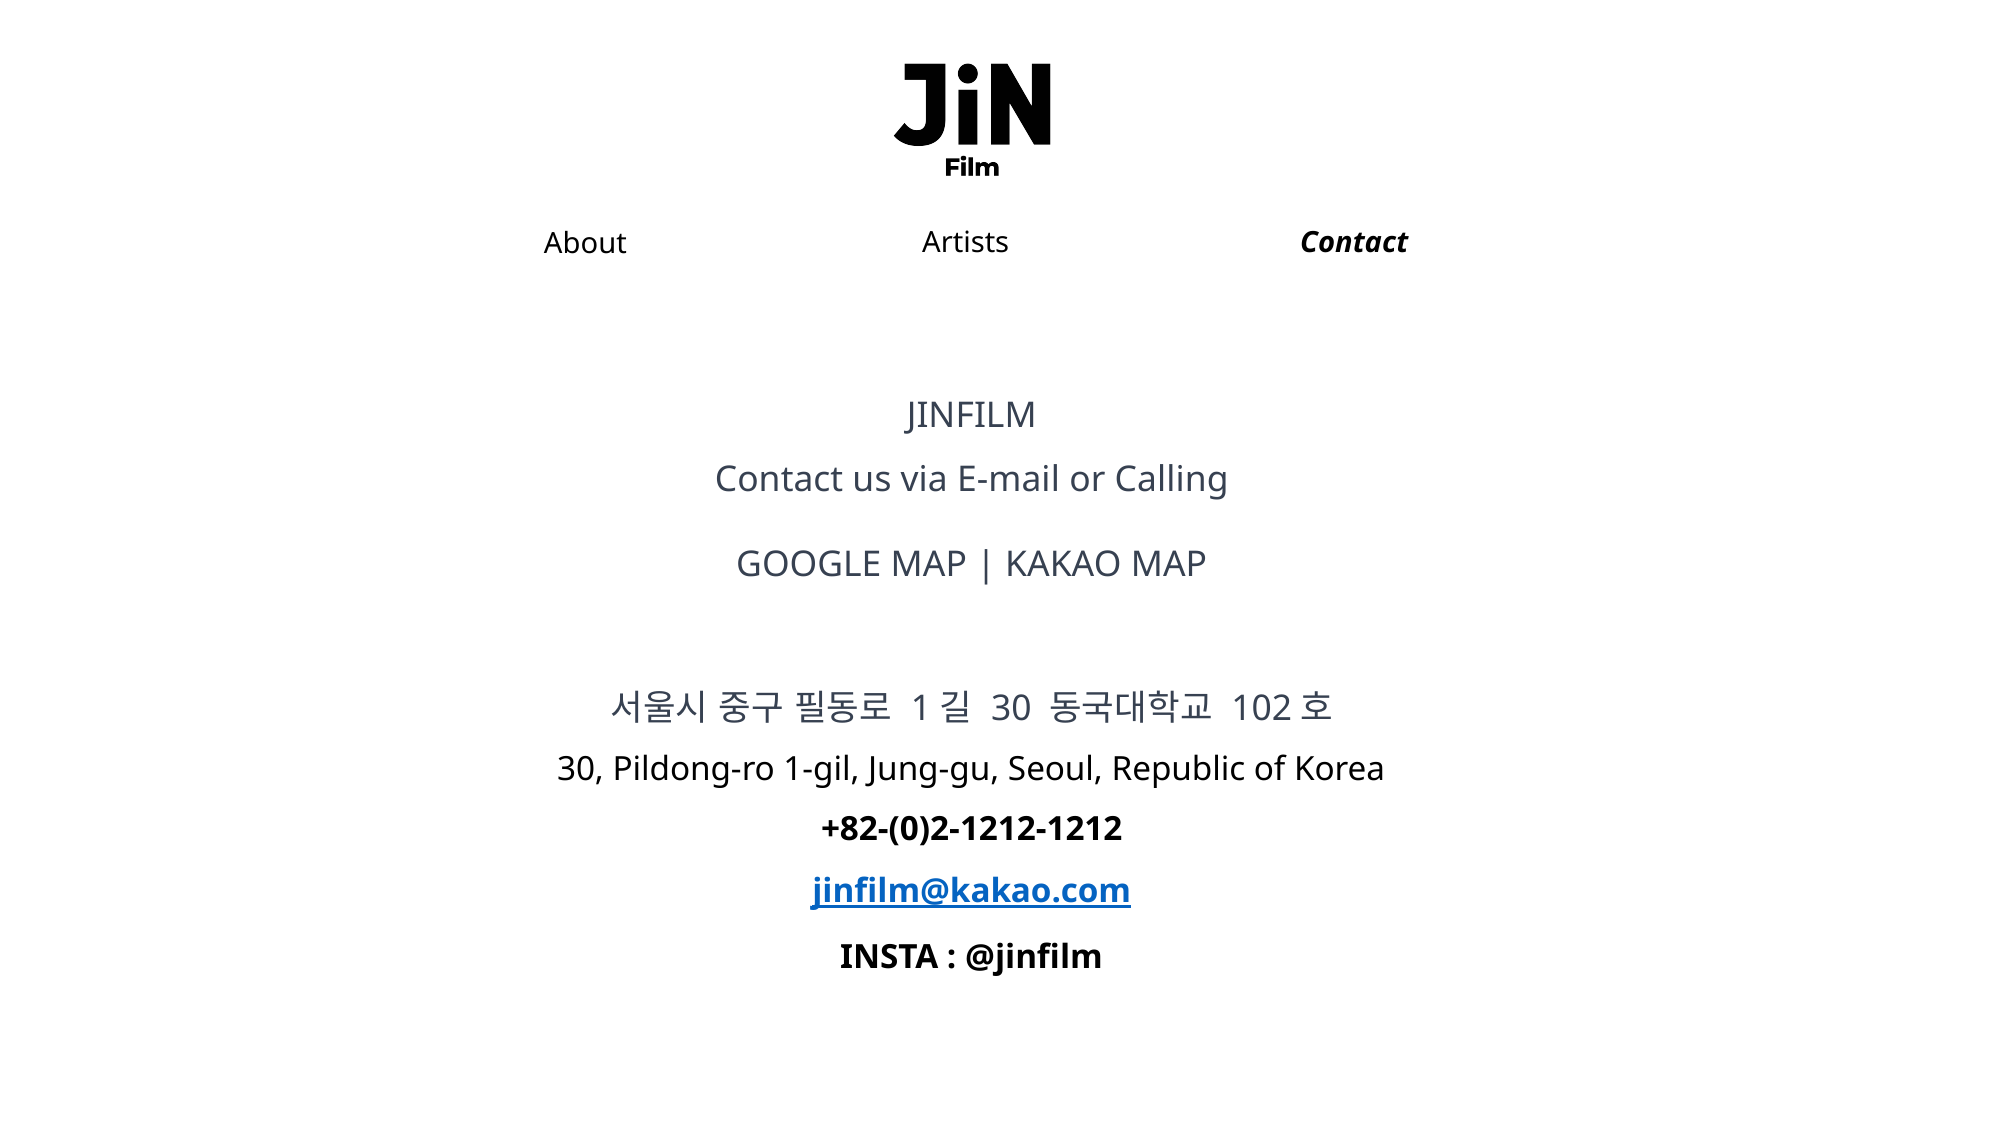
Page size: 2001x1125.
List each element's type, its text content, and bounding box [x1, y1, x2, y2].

text_box JINFILM Contact us via E-mail or Calling GOOGLE MAP | KAKAO MAP 서울시 중구 필동로 1길 30 동국대학교 102호 30, Pildong-ro 1-gil, Jung-gu, Seoul, Republic of Korea +82-(0)2-1212-1212 jinfilm@kakao.com INSTA : @jinfilm [376, 363, 1568, 982]
picture [856, 0, 1088, 215]
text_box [529, 215, 1664, 268]
